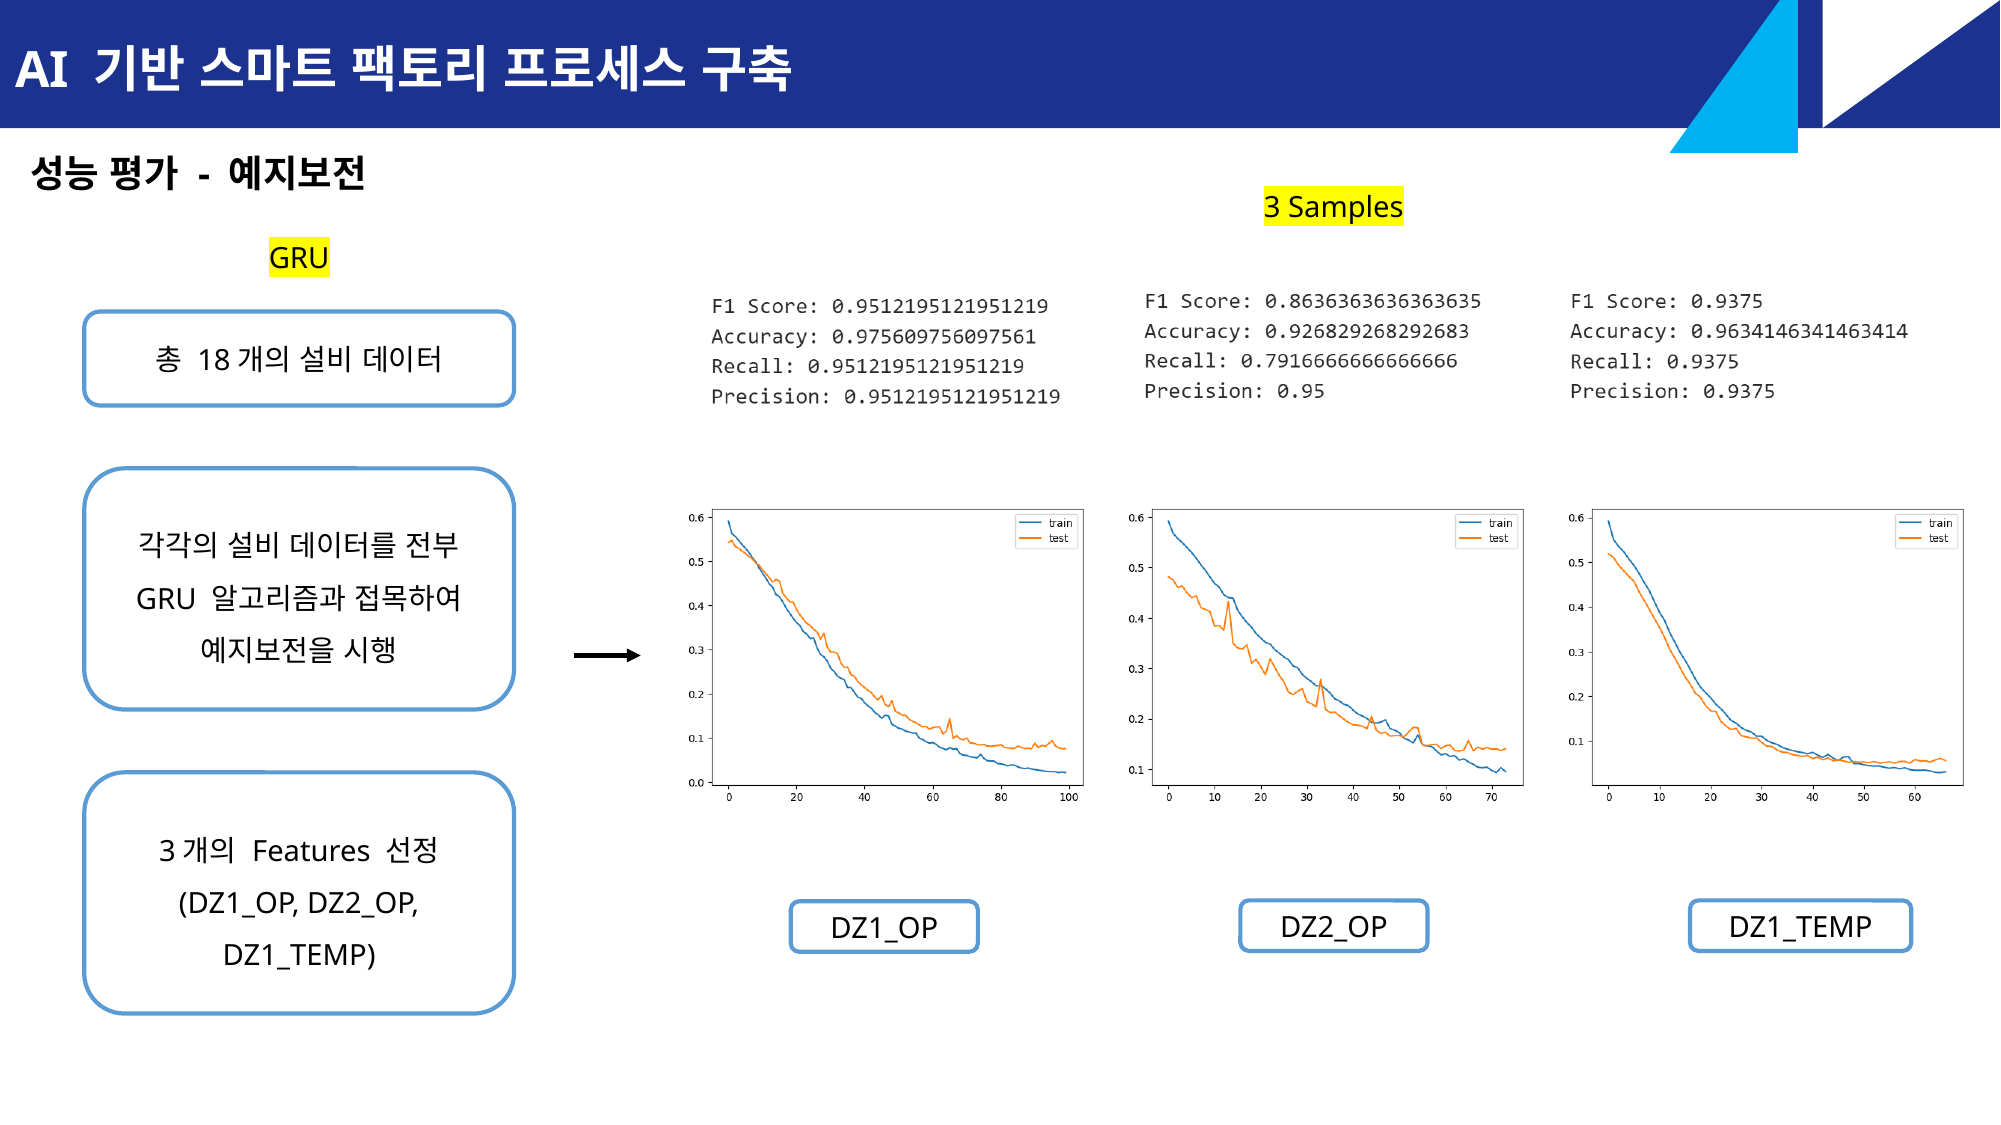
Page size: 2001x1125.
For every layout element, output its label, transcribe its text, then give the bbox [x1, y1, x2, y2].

picture [1563, 287, 1912, 406]
picture [700, 290, 1068, 410]
text_box DZ1_OP [788, 899, 980, 954]
picture [1559, 500, 1969, 810]
text_box 각각의 설비 데이터를 전부 GRU 알고리즘과 접목하여 예지보전을 시행 [82, 466, 517, 712]
text_box 3 Samples [1240, 180, 1428, 231]
text_box 성능 평가 - 예지보전 [15, 142, 622, 203]
text_box DZ1_TEMP [1687, 898, 1914, 954]
picture [1119, 500, 1529, 810]
text_box AI 기반 스마트 팩토리 프로세스 구축 [0, 0, 1642, 129]
picture [679, 500, 1089, 810]
text_box GRU [205, 231, 393, 282]
text_box 총 18개의 설비 데이터 [82, 309, 517, 408]
text_box 3개의 Features 선정 (DZ1_OP, DZ2_OP, DZ1_TEMP) [82, 770, 517, 1016]
text_box DZ2_OP [1238, 898, 1430, 954]
picture [1133, 283, 1498, 410]
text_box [1644, 0, 2000, 129]
